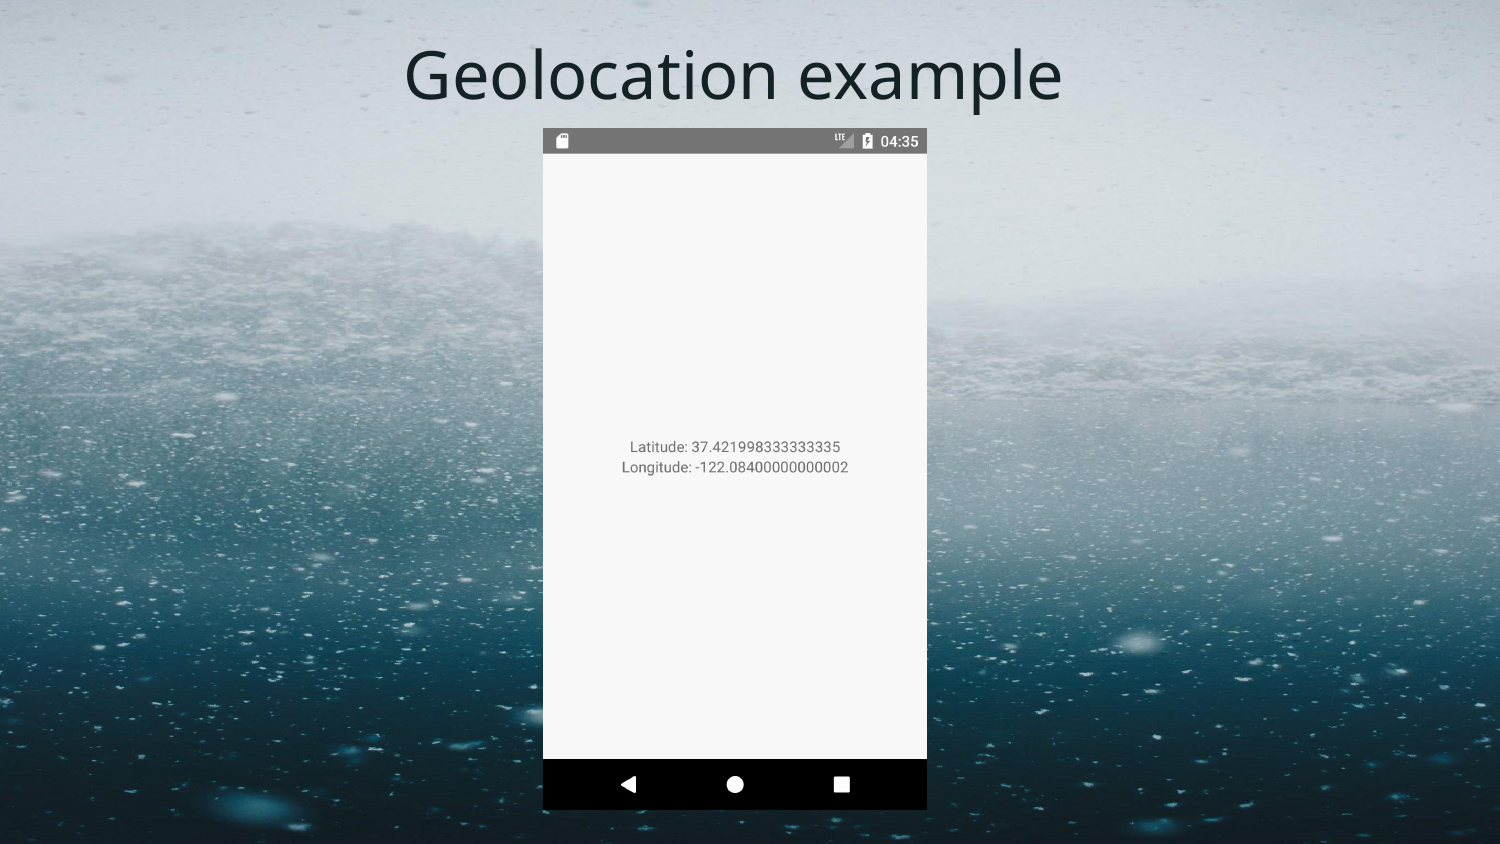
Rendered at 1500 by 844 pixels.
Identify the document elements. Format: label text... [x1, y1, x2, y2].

title Geolocation example [249, 15, 1220, 129]
picture [0, 0, 1500, 844]
